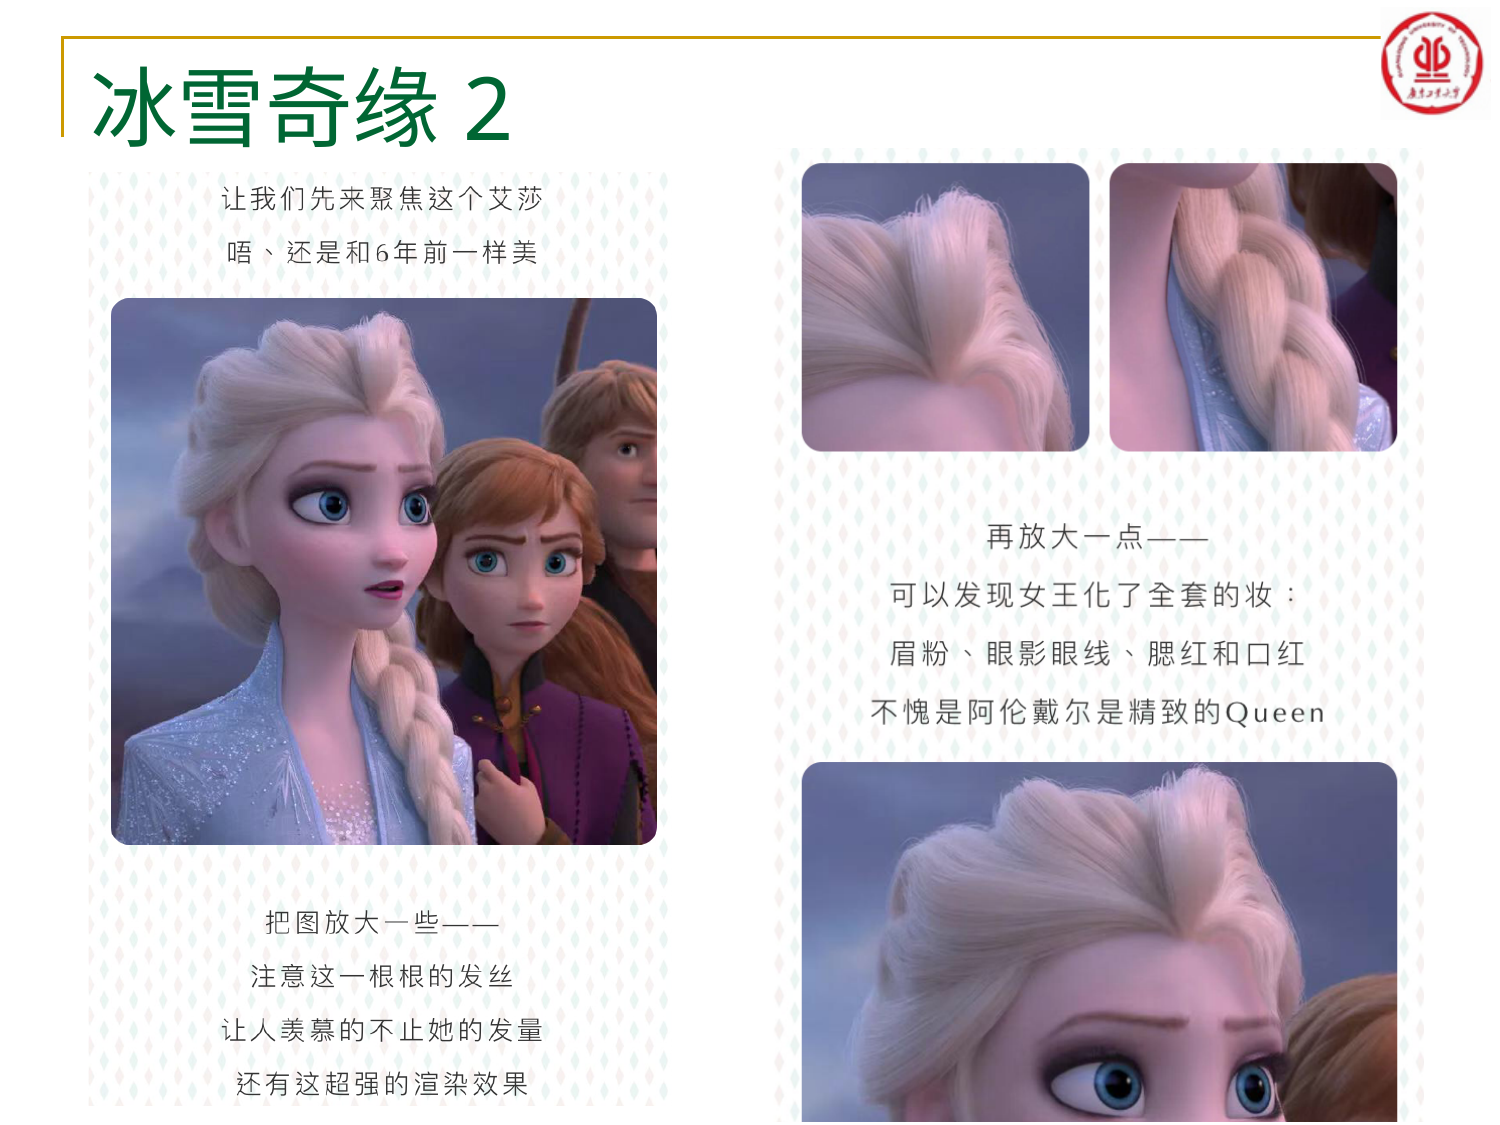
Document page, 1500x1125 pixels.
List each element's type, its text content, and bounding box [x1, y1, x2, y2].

picture [773, 147, 1425, 1122]
picture [1380, 7, 1491, 120]
title 冰雪奇缘2 [75, 45, 1425, 233]
picture [88, 172, 672, 1107]
